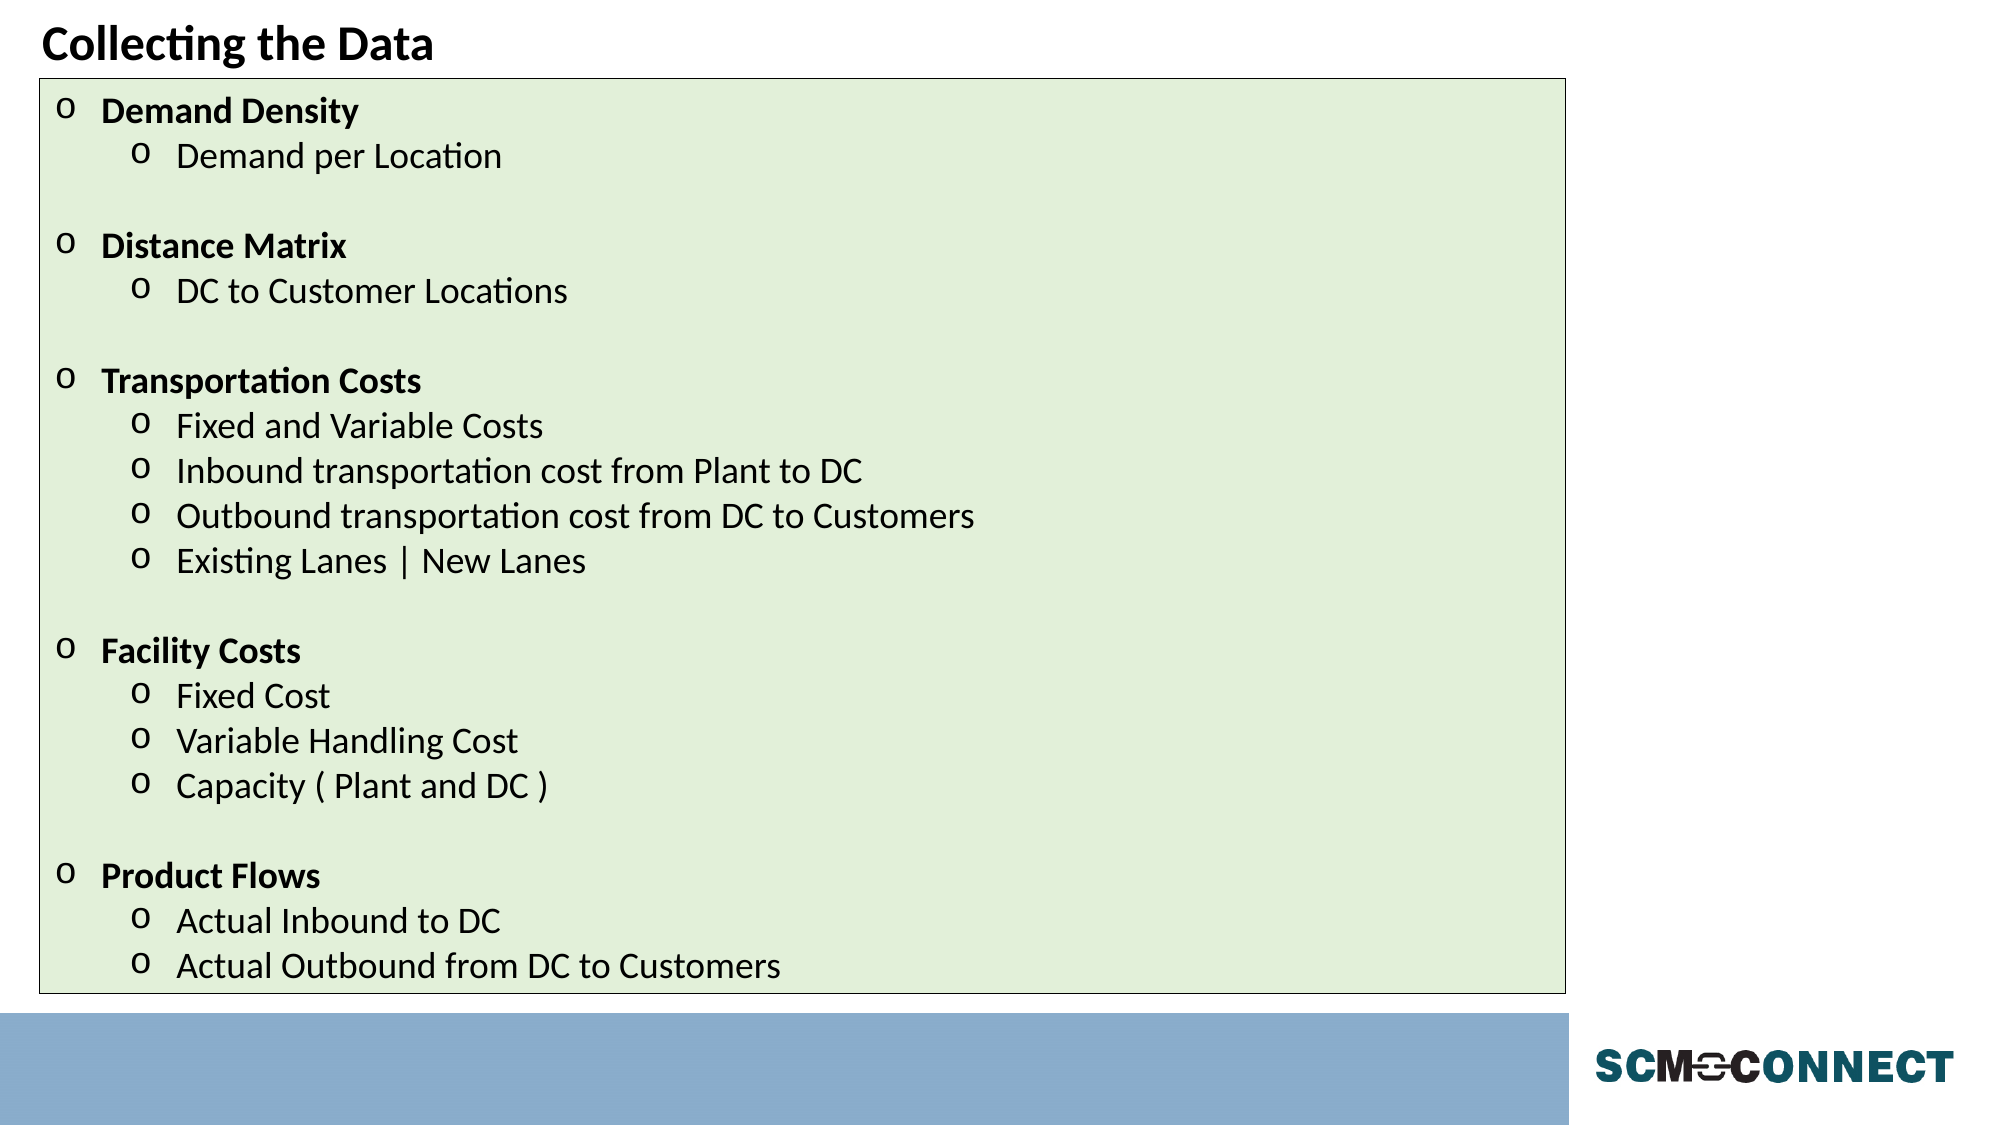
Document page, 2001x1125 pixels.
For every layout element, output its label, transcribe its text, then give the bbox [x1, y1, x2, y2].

text_box Demand Density Demand per Location Distance Matrix DC to Customer Locations Transportation Costs Fixed and Variable Costs Inbound transportation cost from Plant to DC Outbound transportation cost from DC to Customers Existing Lanes | New Lanes Facility Costs Fixed Cost Variable Handling Cost Capacity ( Plant and DC ) Product Flows Actual Inbound to DC Actual Outbound from DC to Customers [39, 78, 1566, 994]
picture [1587, 1031, 1962, 1108]
text_box Collecting the Data [27, 3, 881, 78]
